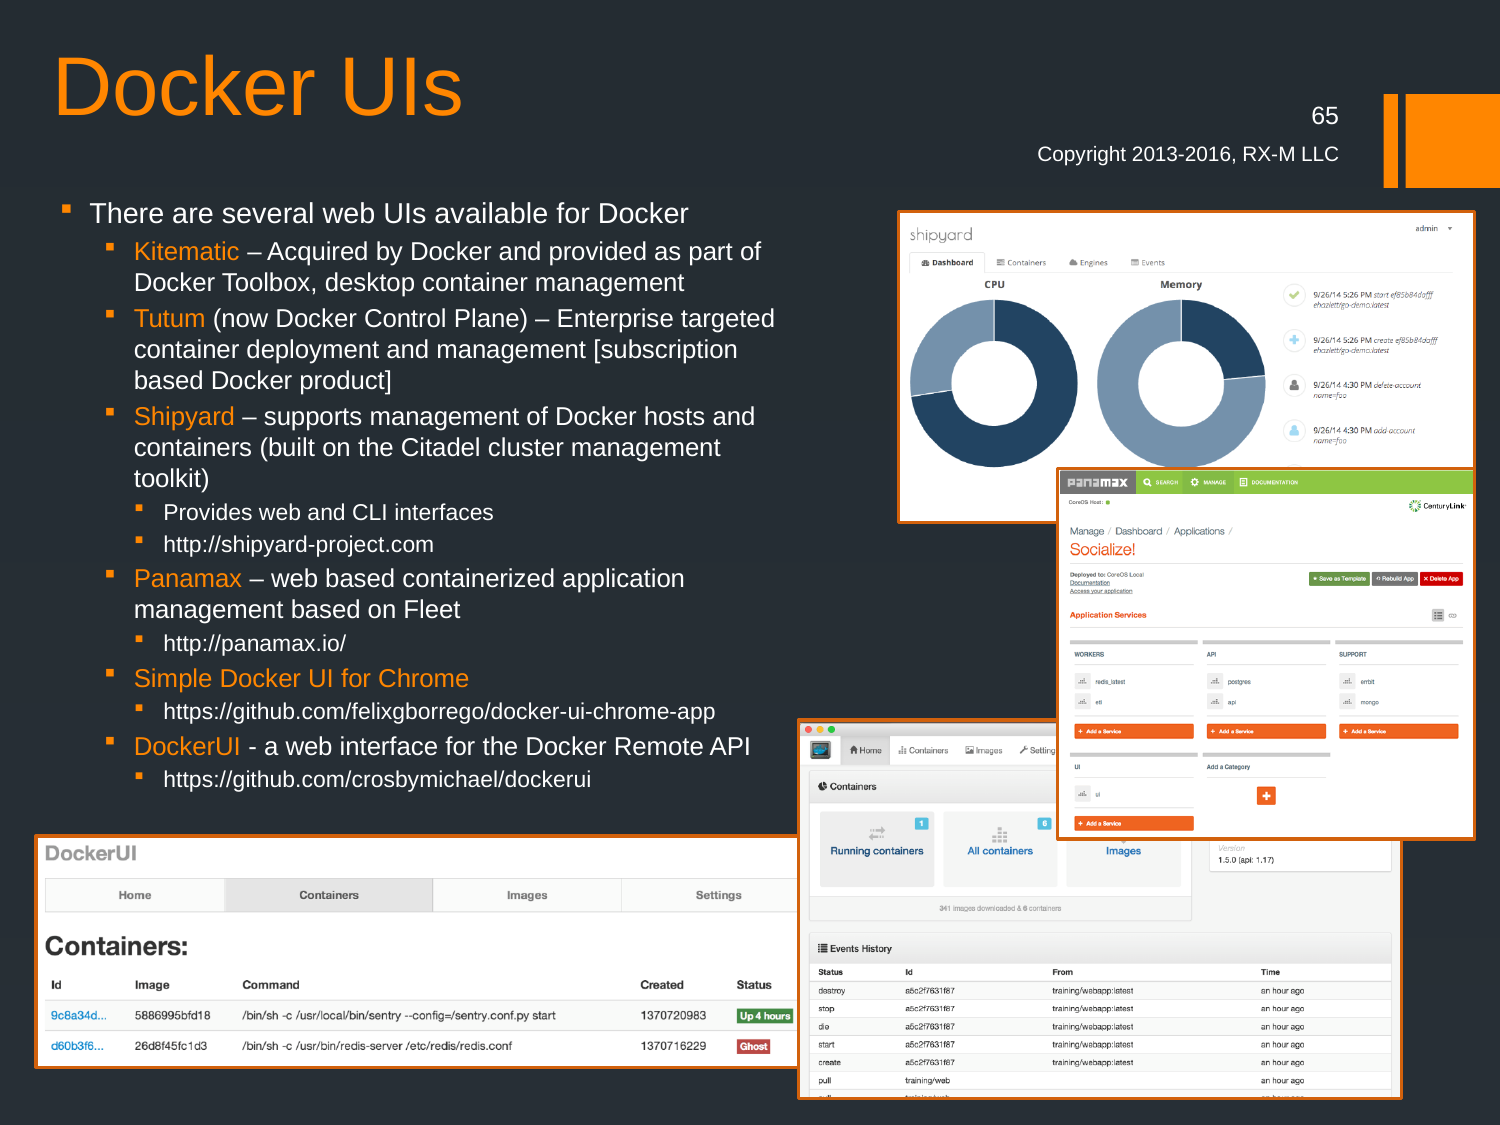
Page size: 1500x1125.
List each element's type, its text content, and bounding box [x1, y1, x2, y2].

title Docker UIs [37, 14, 1250, 140]
slide_number 65 [1199, 90, 1355, 140]
footer Copyright 2013-2016, RX-M LLC [985, 140, 1355, 190]
picture [36, 212, 1474, 1097]
list There are several web UIs available for Docker Kitematic – Acquired by Docker and provided as part of Docker Toolbox, desktop container management Tutum (now Docker Control Plane) – Enterprise targeted container deployment and management [subscription based Docker product] Shipyard – supports management of Docker hosts and containers (built on the Citadel cluster management toolkit) Provides web and CLI interfaces http://shipyard-project.com Panamax – web based containerized application management based on Fleet http://panamax.io/ Simple Docker UI for Chrome https://github.com/felixgborrego/docker-ui-chrome-app DockerUI - a web interface for the Docker Remote API https://github.com/crosbymichael/dockerui [37, 187, 800, 804]
